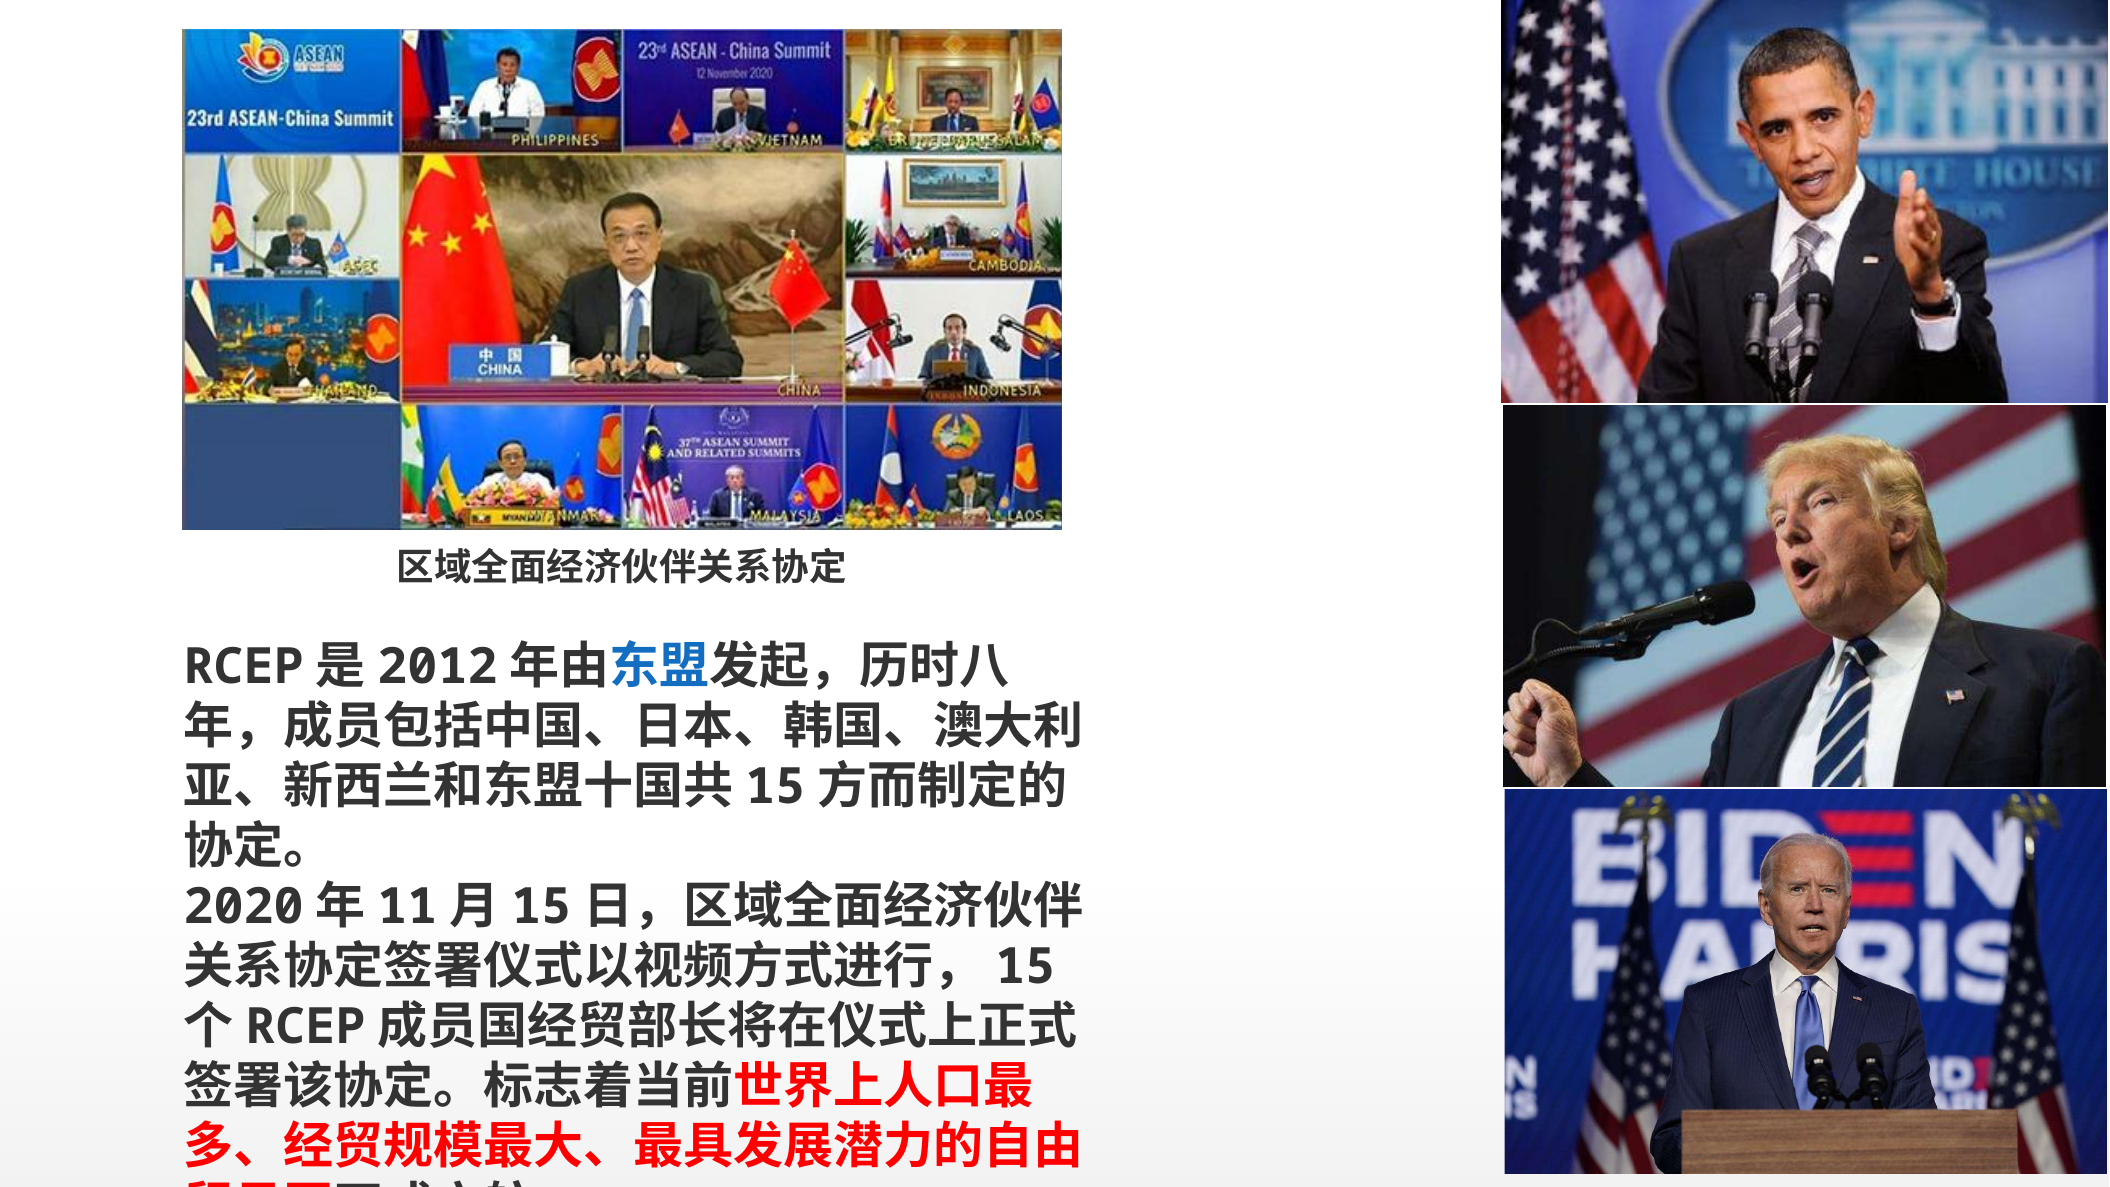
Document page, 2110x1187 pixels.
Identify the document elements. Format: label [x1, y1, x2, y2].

text_box [168, 29, 1105, 1187]
text_box [1501, 0, 2108, 1174]
